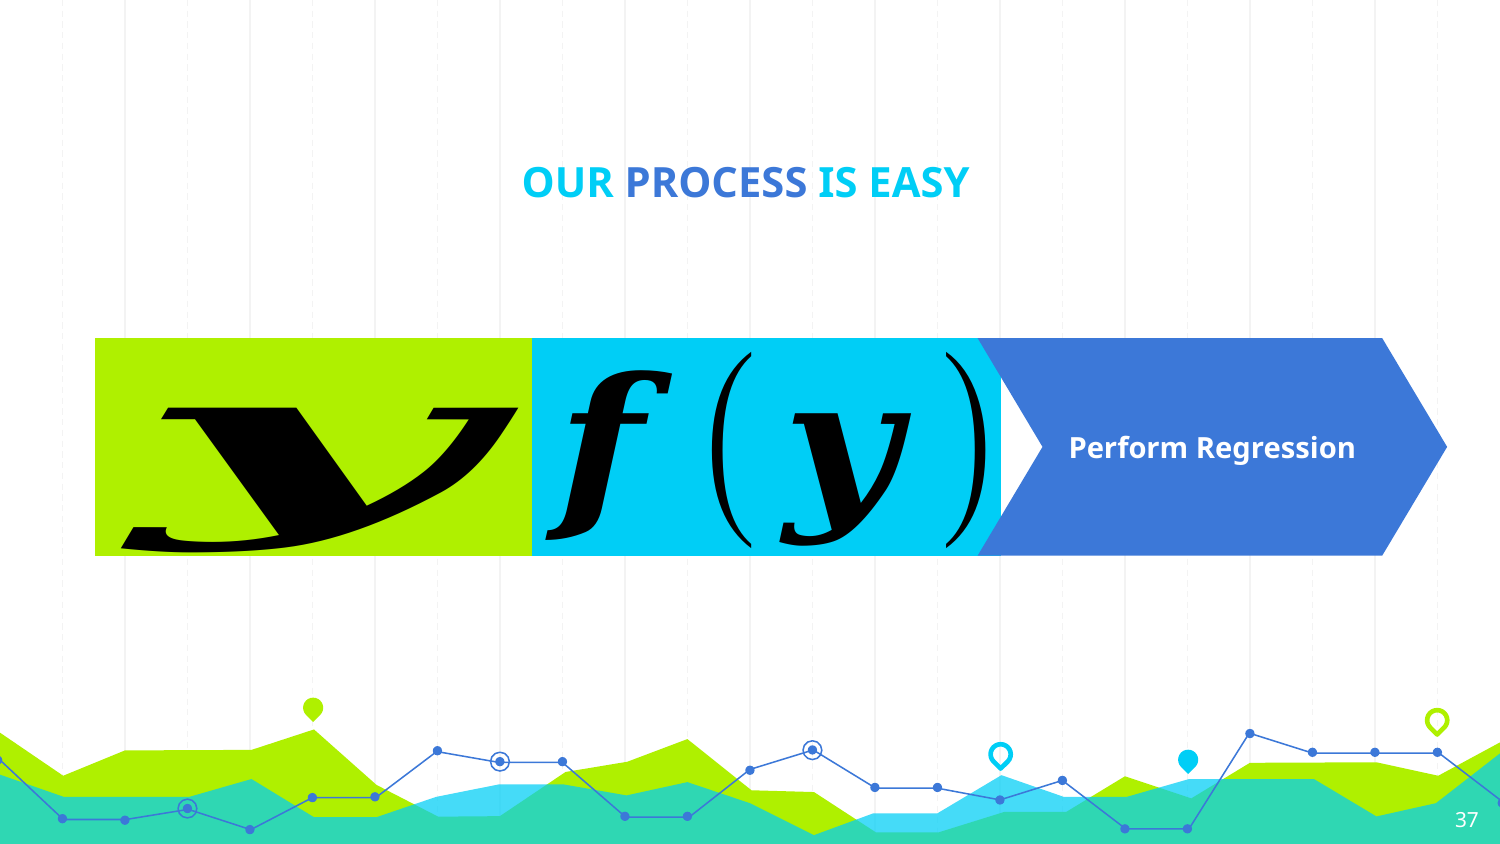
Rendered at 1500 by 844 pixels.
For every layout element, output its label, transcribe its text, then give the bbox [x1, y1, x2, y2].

slide_number 37 [1403, 791, 1494, 844]
text_box Perform Regression [977, 338, 1448, 556]
title OUR PROCESS IS EASY [171, 103, 1320, 222]
